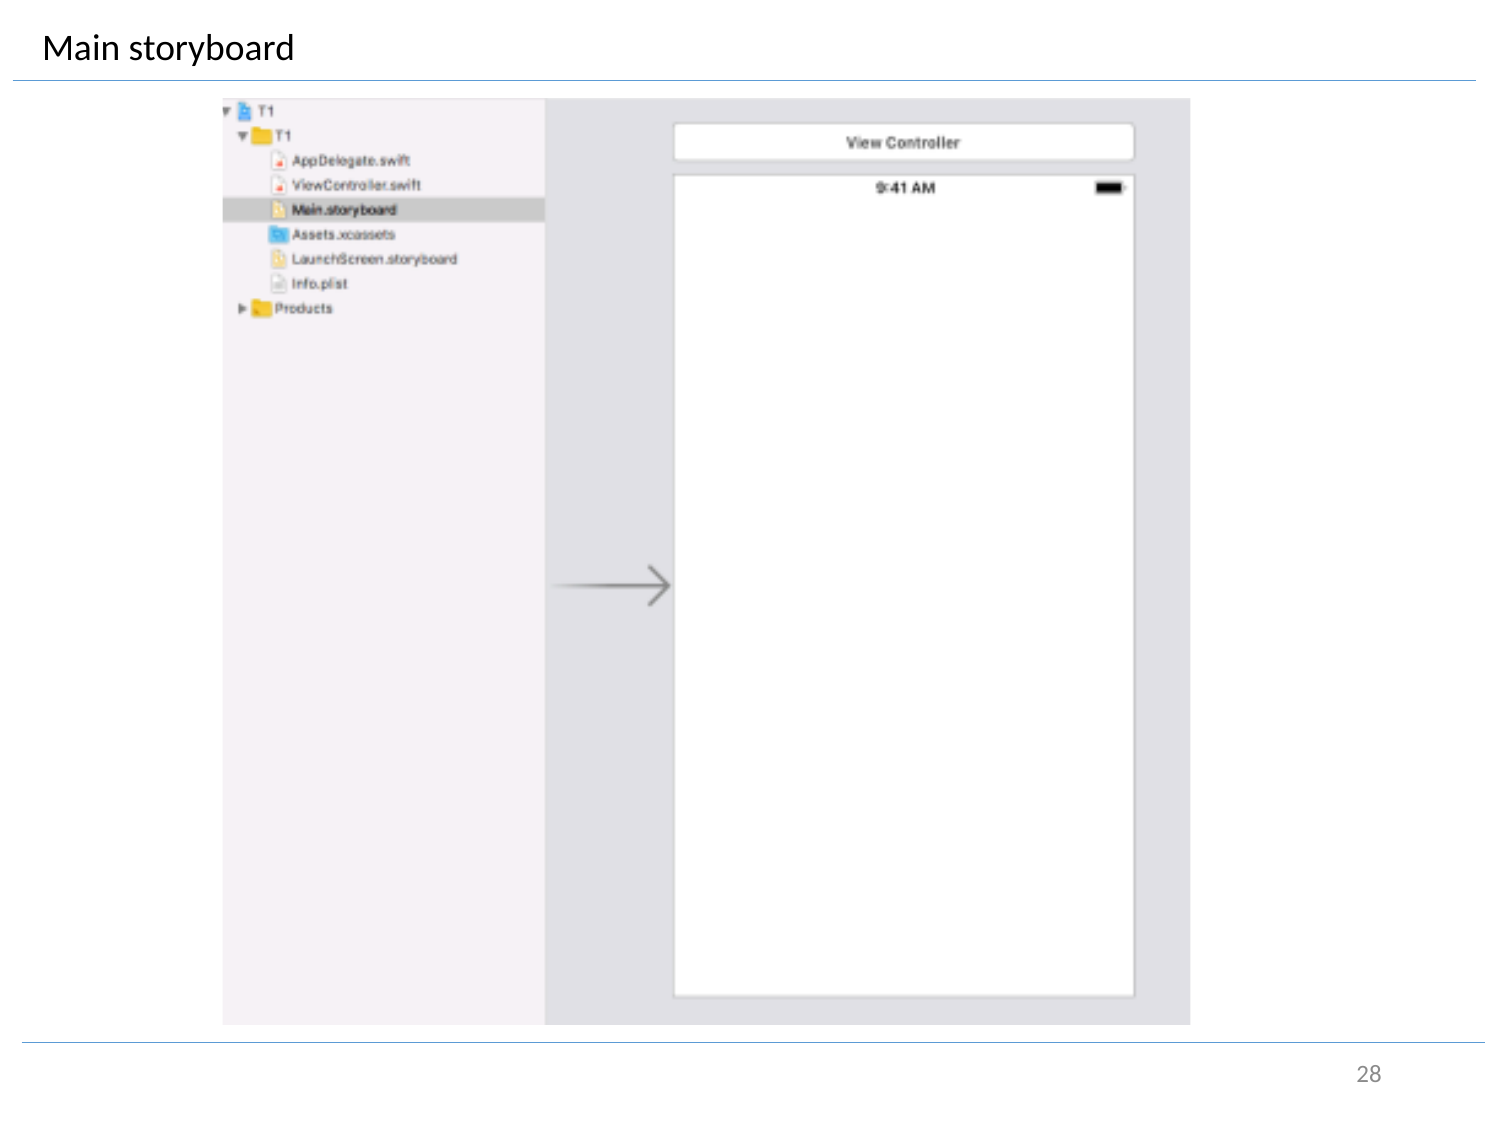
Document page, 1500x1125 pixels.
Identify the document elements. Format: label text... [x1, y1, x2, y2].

slide_number 28 [1059, 1043, 1397, 1103]
picture [222, 98, 1191, 1025]
text_box Main storyboard [27, 15, 311, 76]
